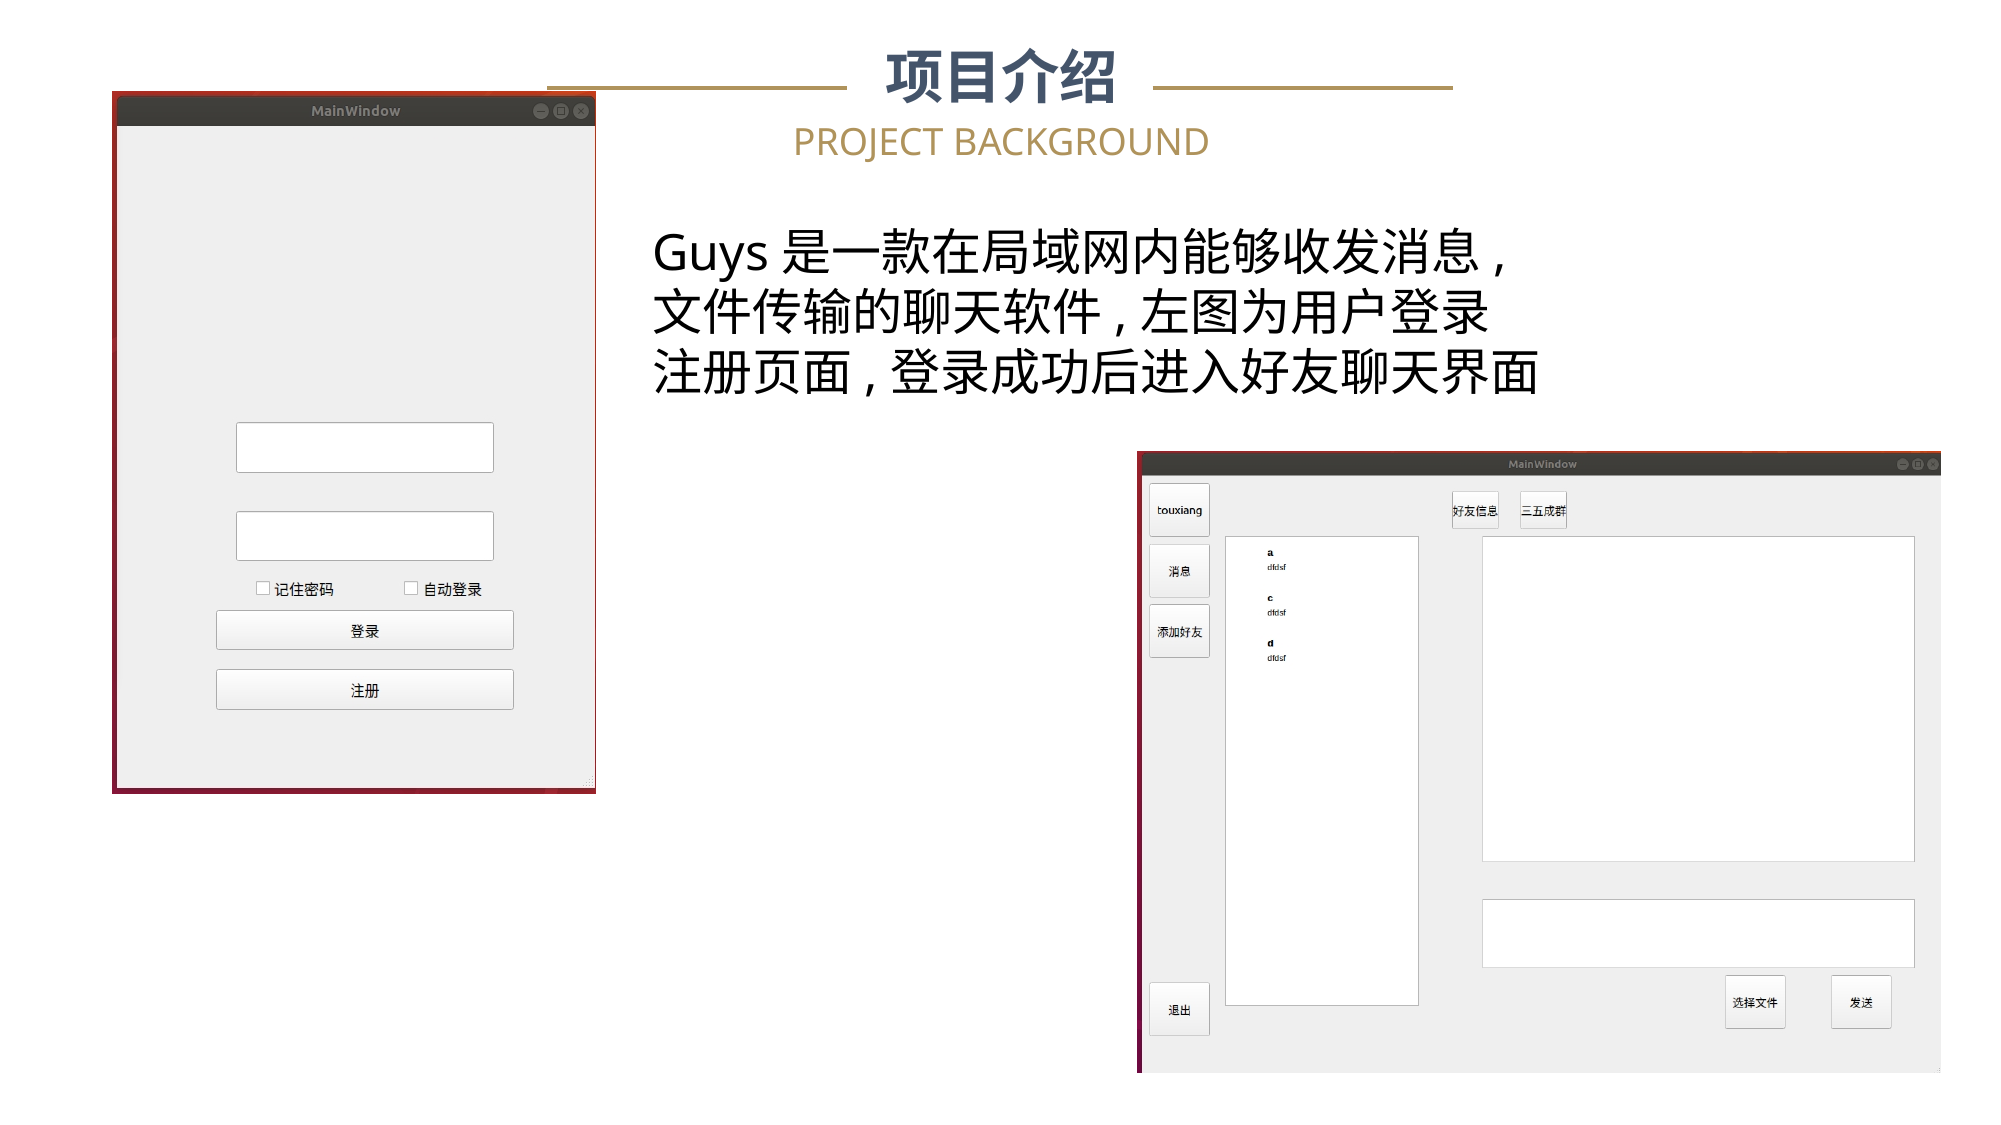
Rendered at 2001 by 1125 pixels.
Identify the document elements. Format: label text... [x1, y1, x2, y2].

text_box Guys是一款在局域网内能够收发消息, 文件传输的聊天软件,左图为用户登录 注册页面,登录成功后进入好友聊天界面 [637, 213, 1584, 409]
picture [112, 91, 596, 794]
picture [1137, 451, 1941, 1073]
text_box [547, 41, 1453, 172]
